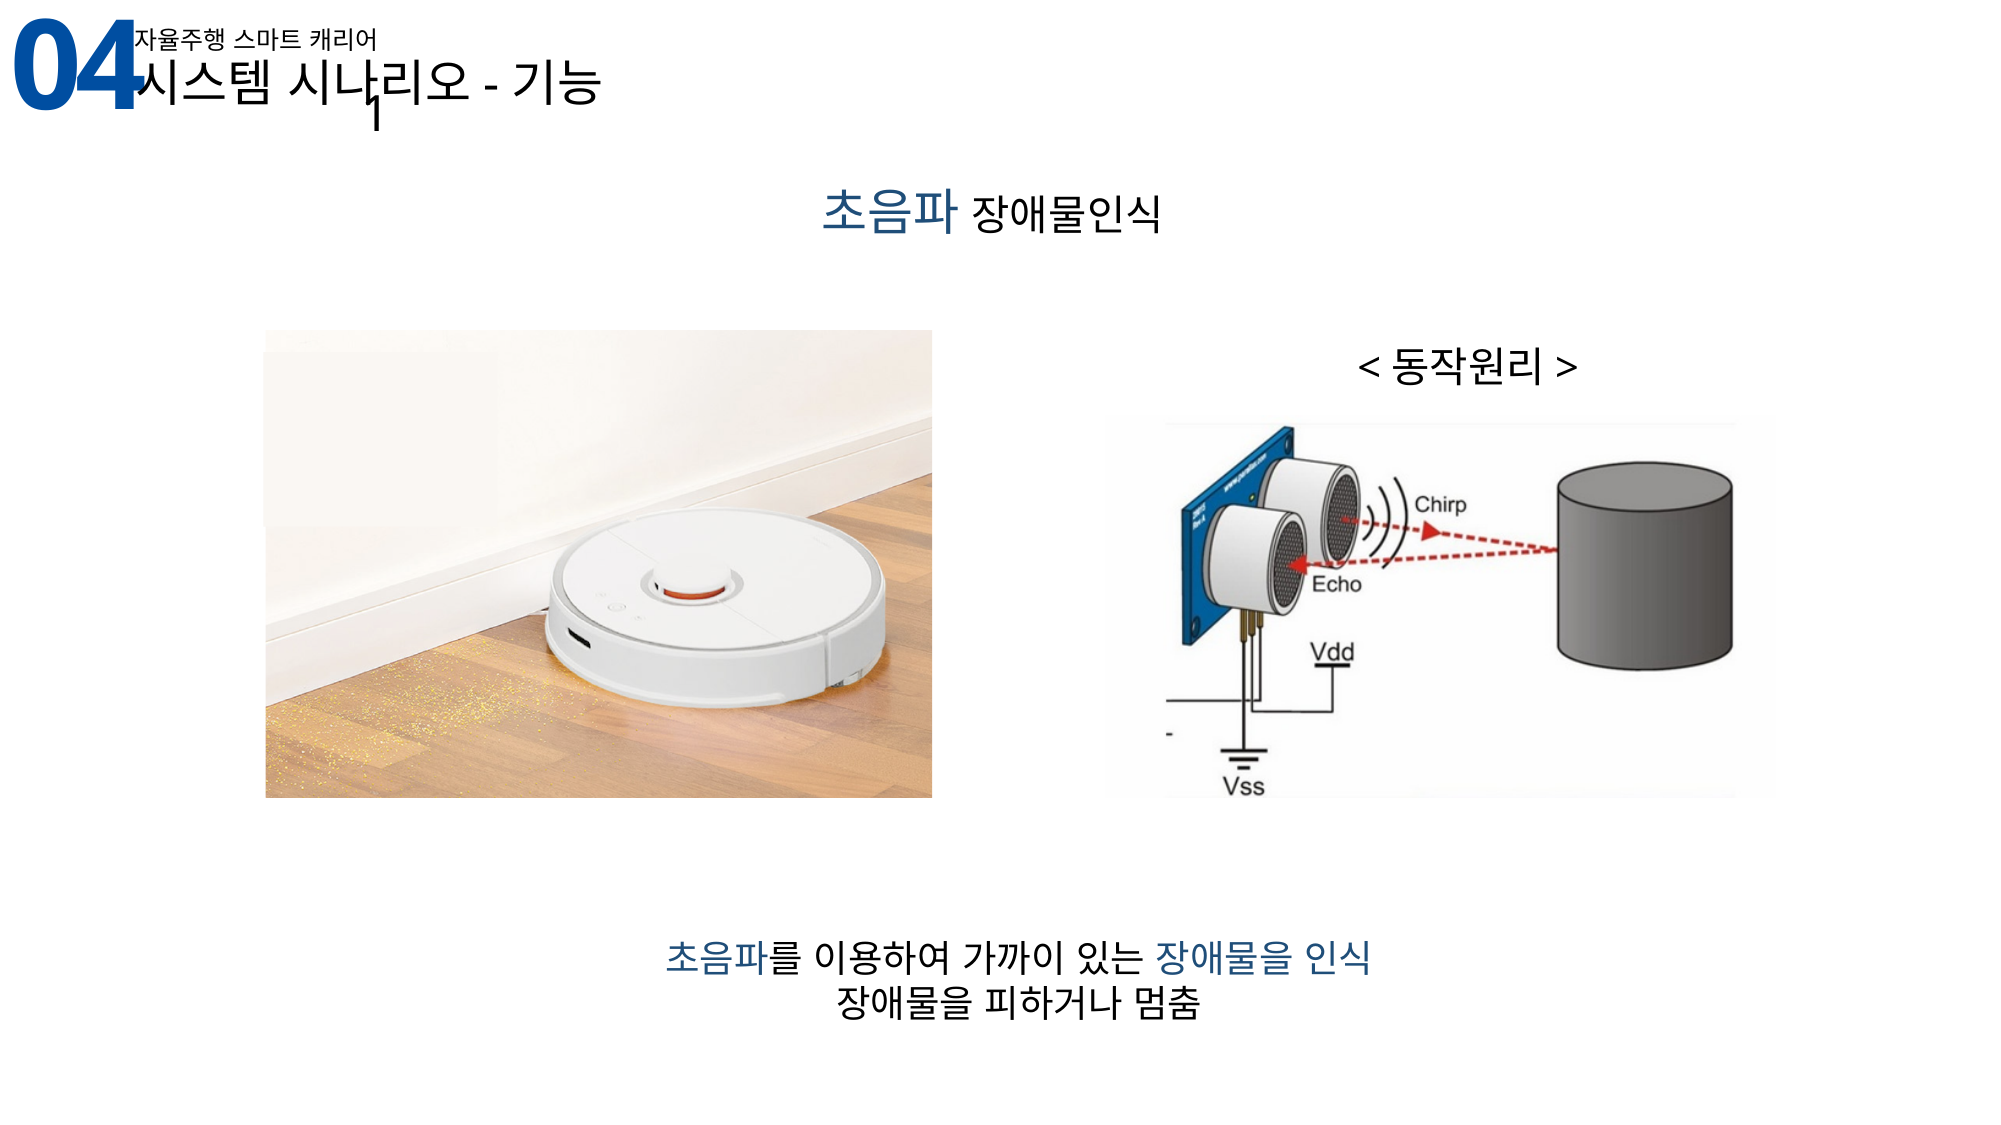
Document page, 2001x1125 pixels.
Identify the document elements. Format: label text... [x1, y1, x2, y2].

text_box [263, 330, 933, 798]
picture [1105, 415, 1776, 798]
text_box 초음파 장애물인식 [806, 173, 1232, 299]
text_box 자율주행 스마트 캐리어 [179, 30, 419, 60]
text_box 04 [0, 0, 179, 142]
text_box 초음파를 이용하여 가까이 있는 장애물을 인식 장애물을 피하거나 멈춤 [597, 928, 1441, 1033]
text_box <동작원리> [1342, 333, 1603, 399]
text_box 시스템 시나리오-기능1 [106, 70, 645, 146]
